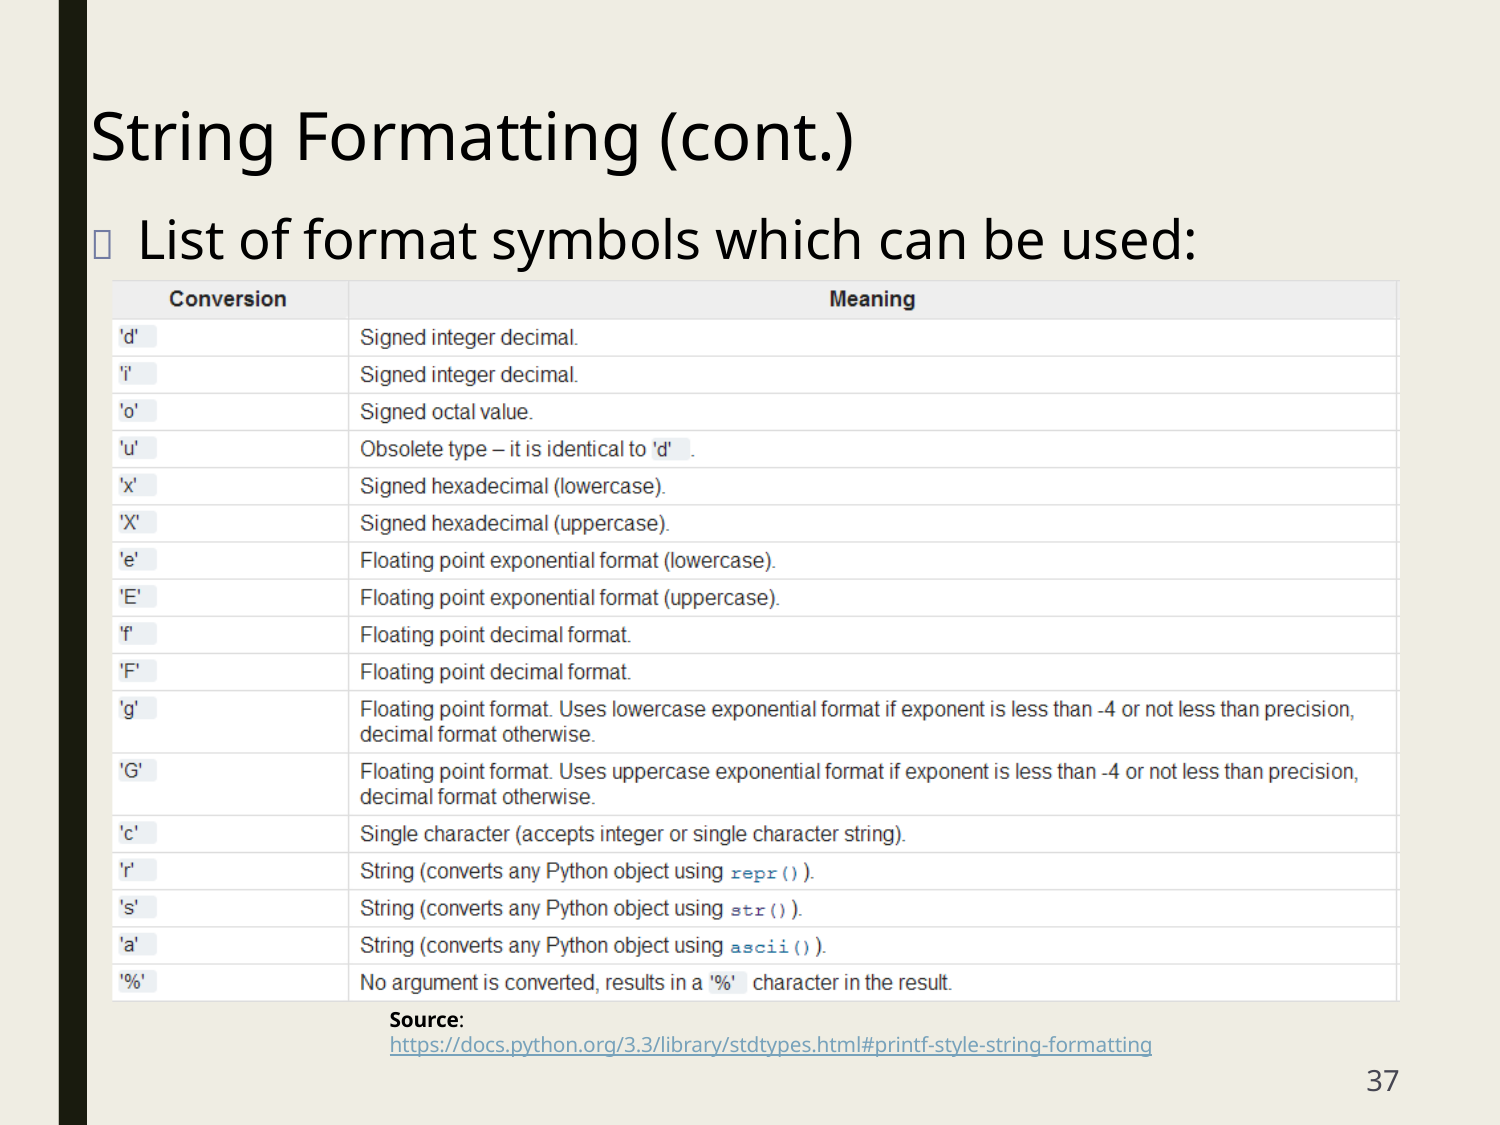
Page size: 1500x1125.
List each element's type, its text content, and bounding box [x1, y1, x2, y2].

text_box Source: https://docs.python.org/3.3/library/stdtypes.html#printf-style-string-formatting [387, 1004, 1162, 1061]
text_box [112, 280, 1400, 1002]
text_box String Formatting (cont.) [87, 92, 1425, 175]
slide_number 36 [1074, 1052, 1400, 1113]
text_box  List of format symbols which can be used: [87, 203, 1425, 271]
